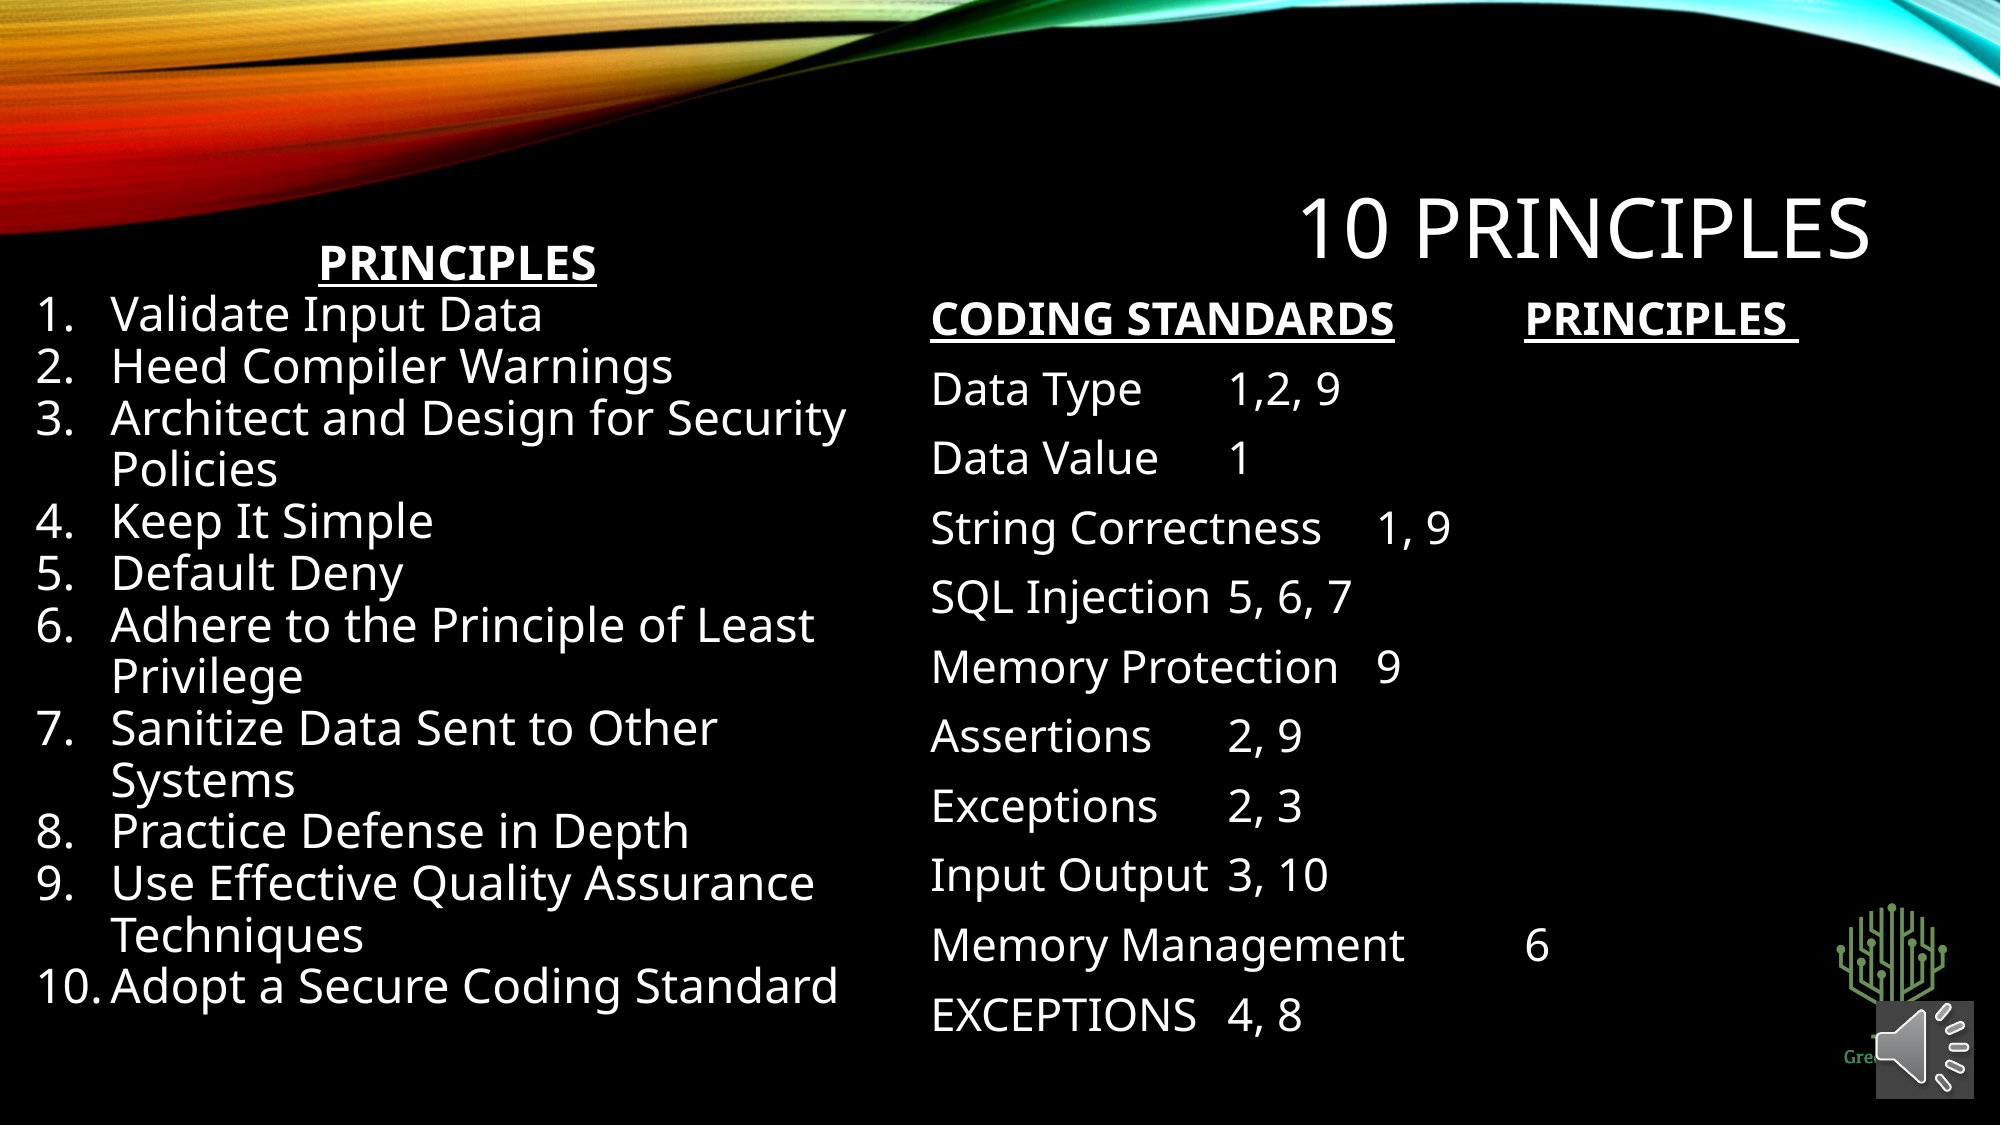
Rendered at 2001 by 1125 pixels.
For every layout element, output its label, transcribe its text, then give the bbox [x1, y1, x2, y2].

picture [0, 0, 2000, 237]
list PRINCIPLES Validate Input Data Heed Compiler Warnings Architect and Design for Security Policies Keep It Simple Default Deny Adhere to the Principle of Least Privilege Sanitize Data Sent to Other Systems Practice Defense in Depth Use Effective Quality Assurance Techniques Adopt a Secure Coding Standard [20, 231, 896, 892]
picture [1817, 892, 1976, 1101]
title 10 PRINCIPLES [474, 125, 1888, 289]
list CODING STANDARDS PRINCIPLES Data Type 1,2, 9 Data Value 1 String Correctness 1, 9 SQL Injection 5, 6, 7 Memory Protection 9 Assertions 2, 9 Exceptions 2, 3 Input Output 3, 10 Memory Management 6 EXCEPTIONS 4, 8 [895, 289, 1888, 1059]
